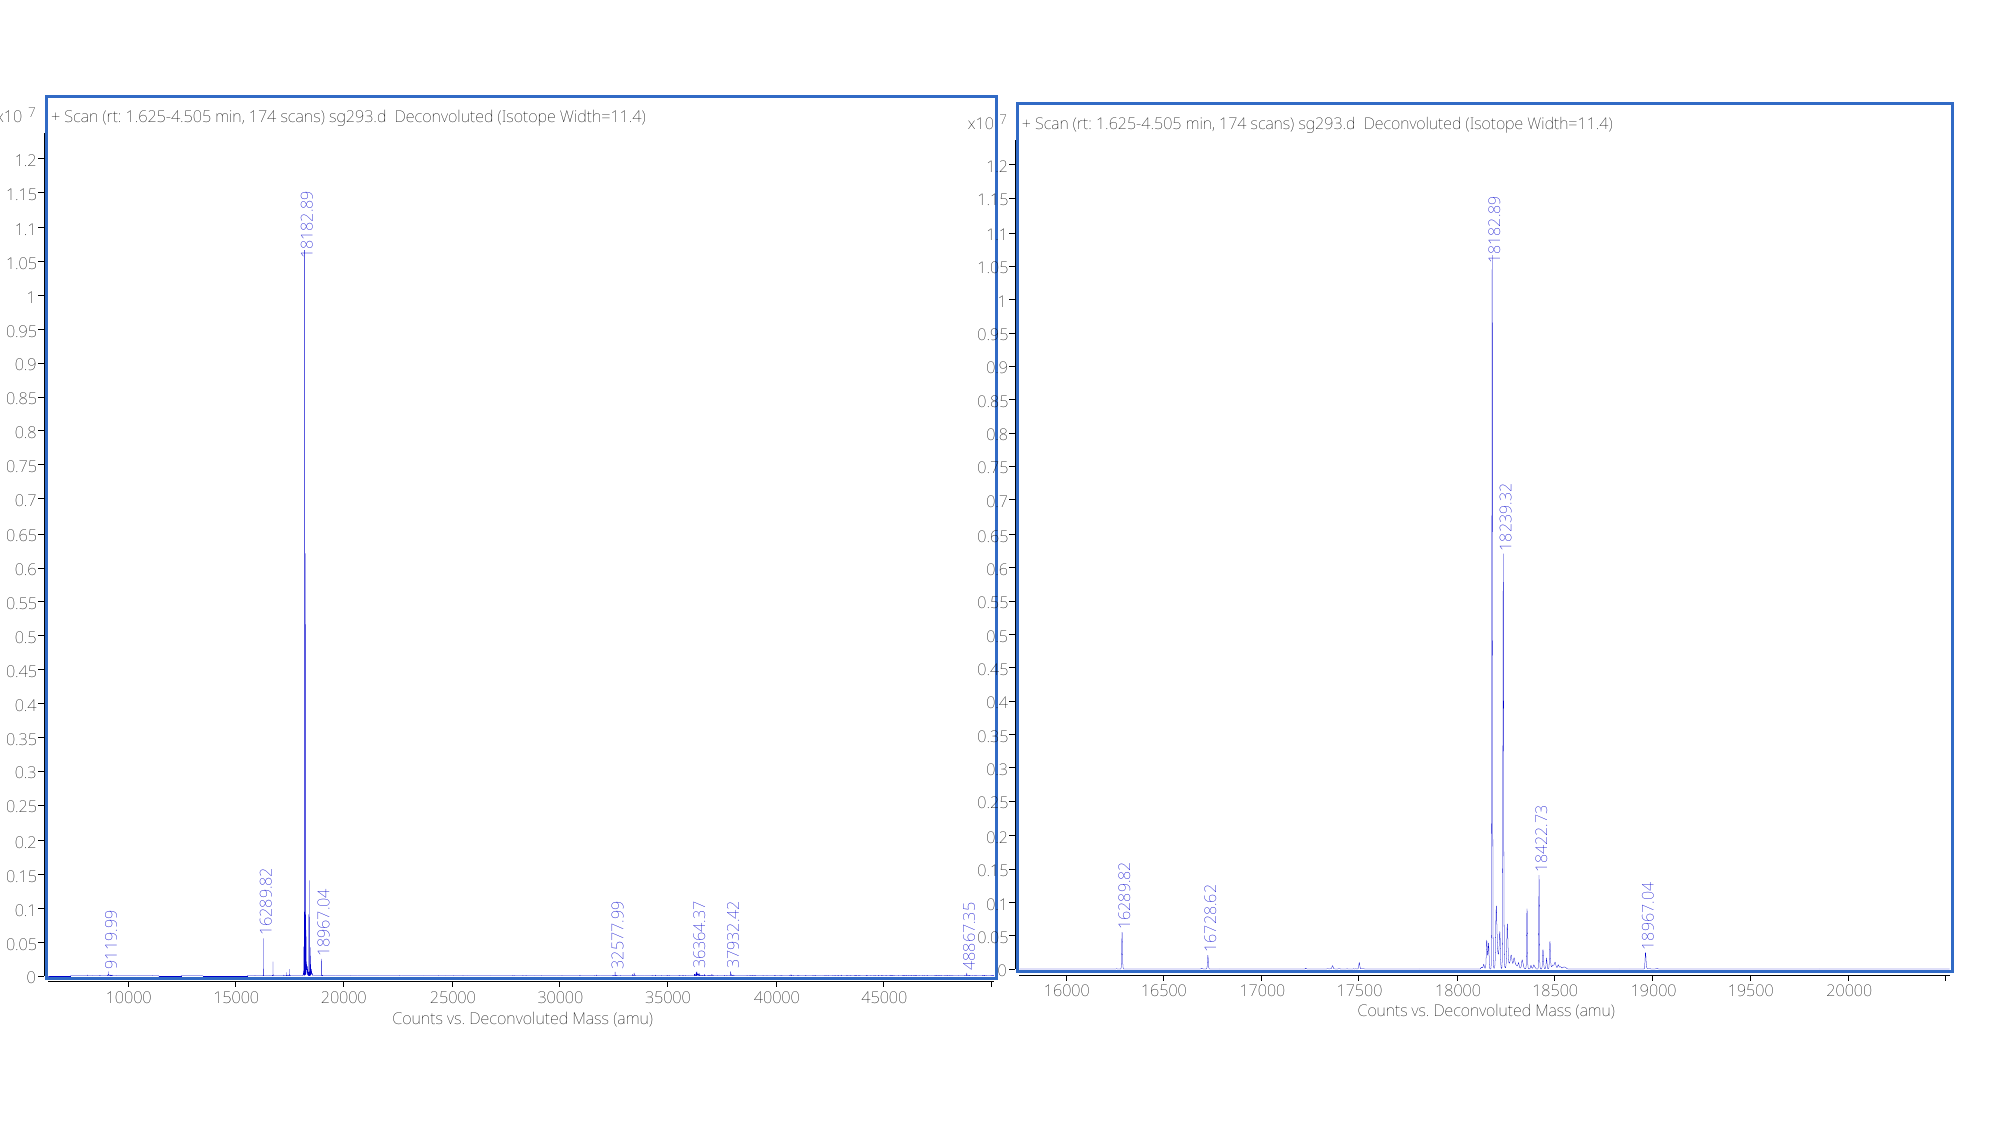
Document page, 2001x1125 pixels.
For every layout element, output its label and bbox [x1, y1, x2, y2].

picture [0, 94, 1956, 1031]
